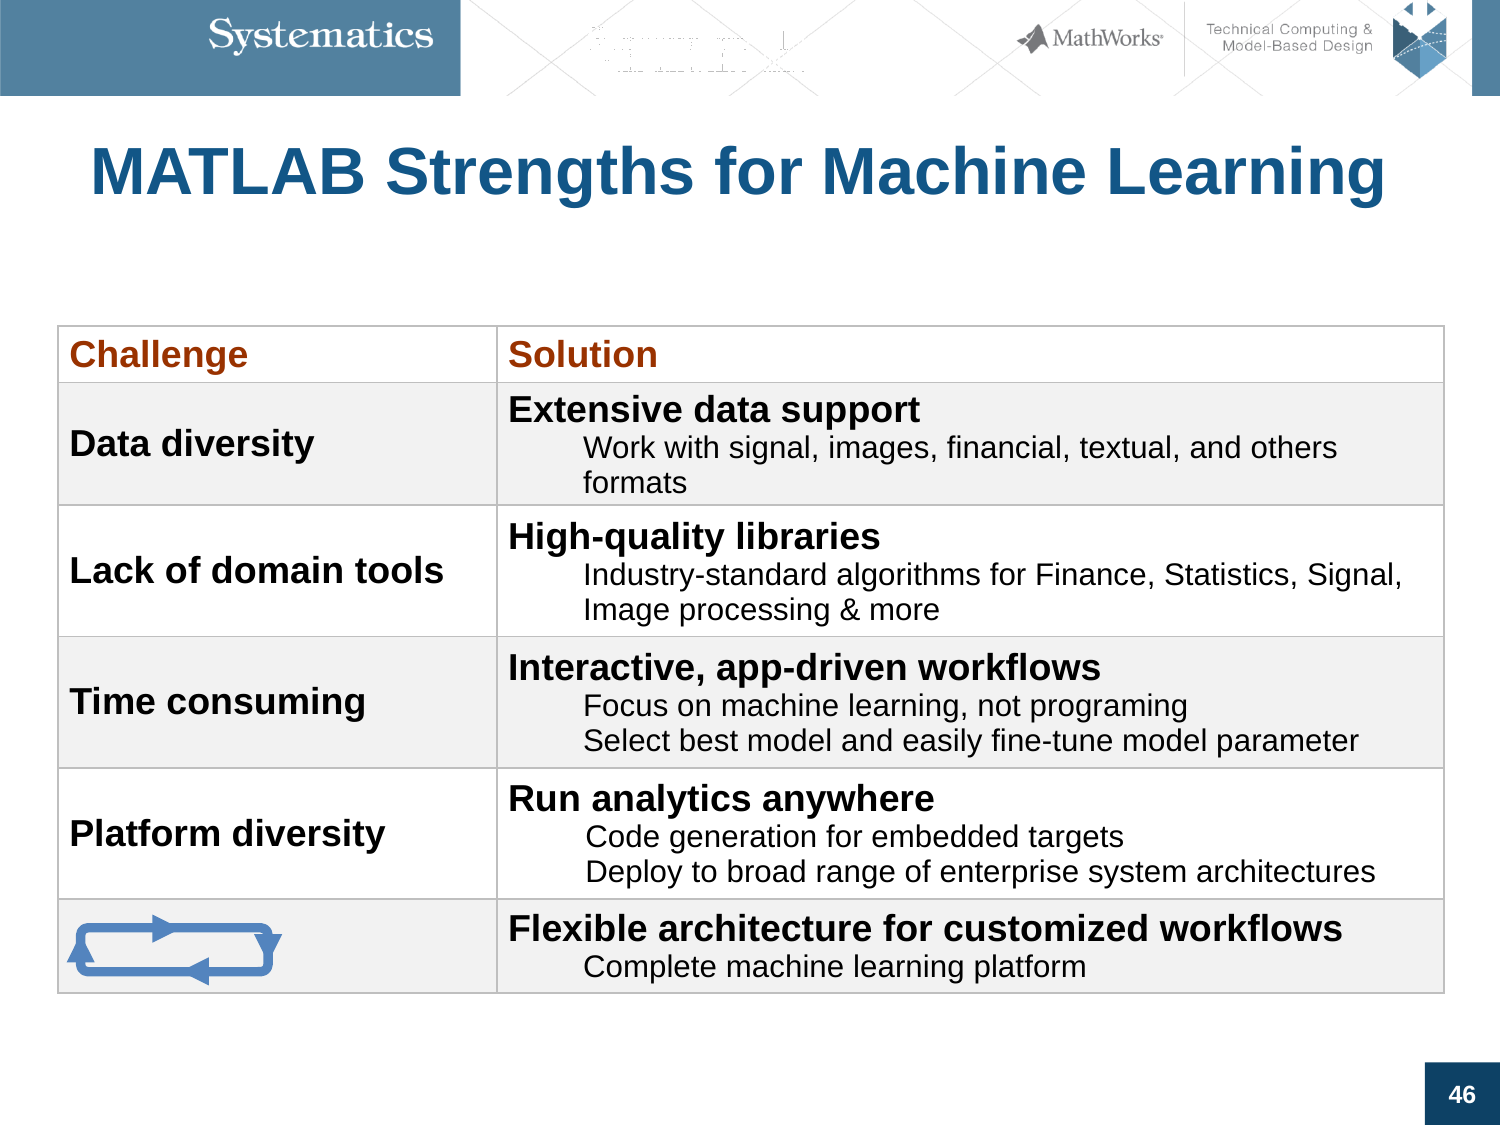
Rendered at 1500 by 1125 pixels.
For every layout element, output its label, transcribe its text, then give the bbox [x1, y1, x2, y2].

title MATLAB Strengths for Machine Learning [75, 120, 1500, 308]
picture [0, 0, 1500, 96]
table_cell High-quality libraries Industry-standard algorithms for Finance, Statistics, Signal, Image processing & more [498, 506, 1443, 636]
table_cell Flexible architecture for customized workflows Complete machine learning platform [498, 900, 1443, 992]
table_cell Lack of domain tools [59, 506, 496, 636]
table_cell Run analytics anywhere Code generation for embedded targets Deploy to broad range of enterprise system architectures [498, 769, 1443, 898]
table_header Solution [498, 327, 1443, 382]
table_header Challenge [59, 327, 496, 382]
table_cell Interactive, app-driven workflows Focus on machine learning, not programing Select best model and easily fine-tune model parameter [498, 637, 1443, 767]
table_cell Time consuming [59, 637, 496, 767]
table_cell [59, 900, 496, 992]
table_cell Extensive data support Work with signal, images, financial, textual, and others formats [498, 383, 1443, 504]
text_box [80, 927, 269, 972]
table_cell Data diversity [59, 383, 496, 504]
table_cell Platform diversity [59, 769, 496, 898]
